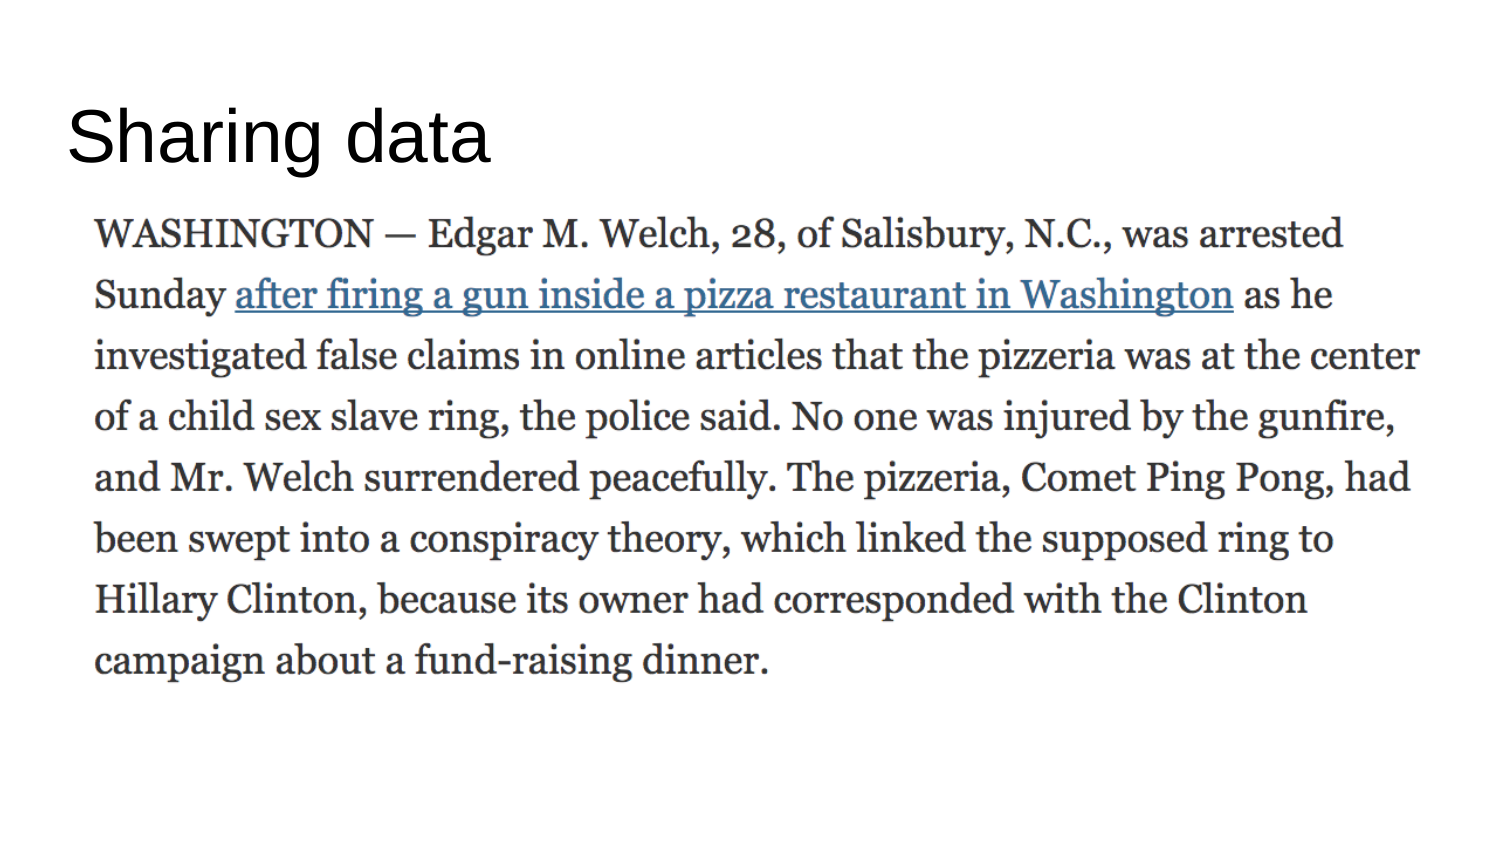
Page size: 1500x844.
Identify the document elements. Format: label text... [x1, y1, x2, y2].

title Sharing data [51, 72, 1449, 167]
picture [24, 191, 1476, 709]
